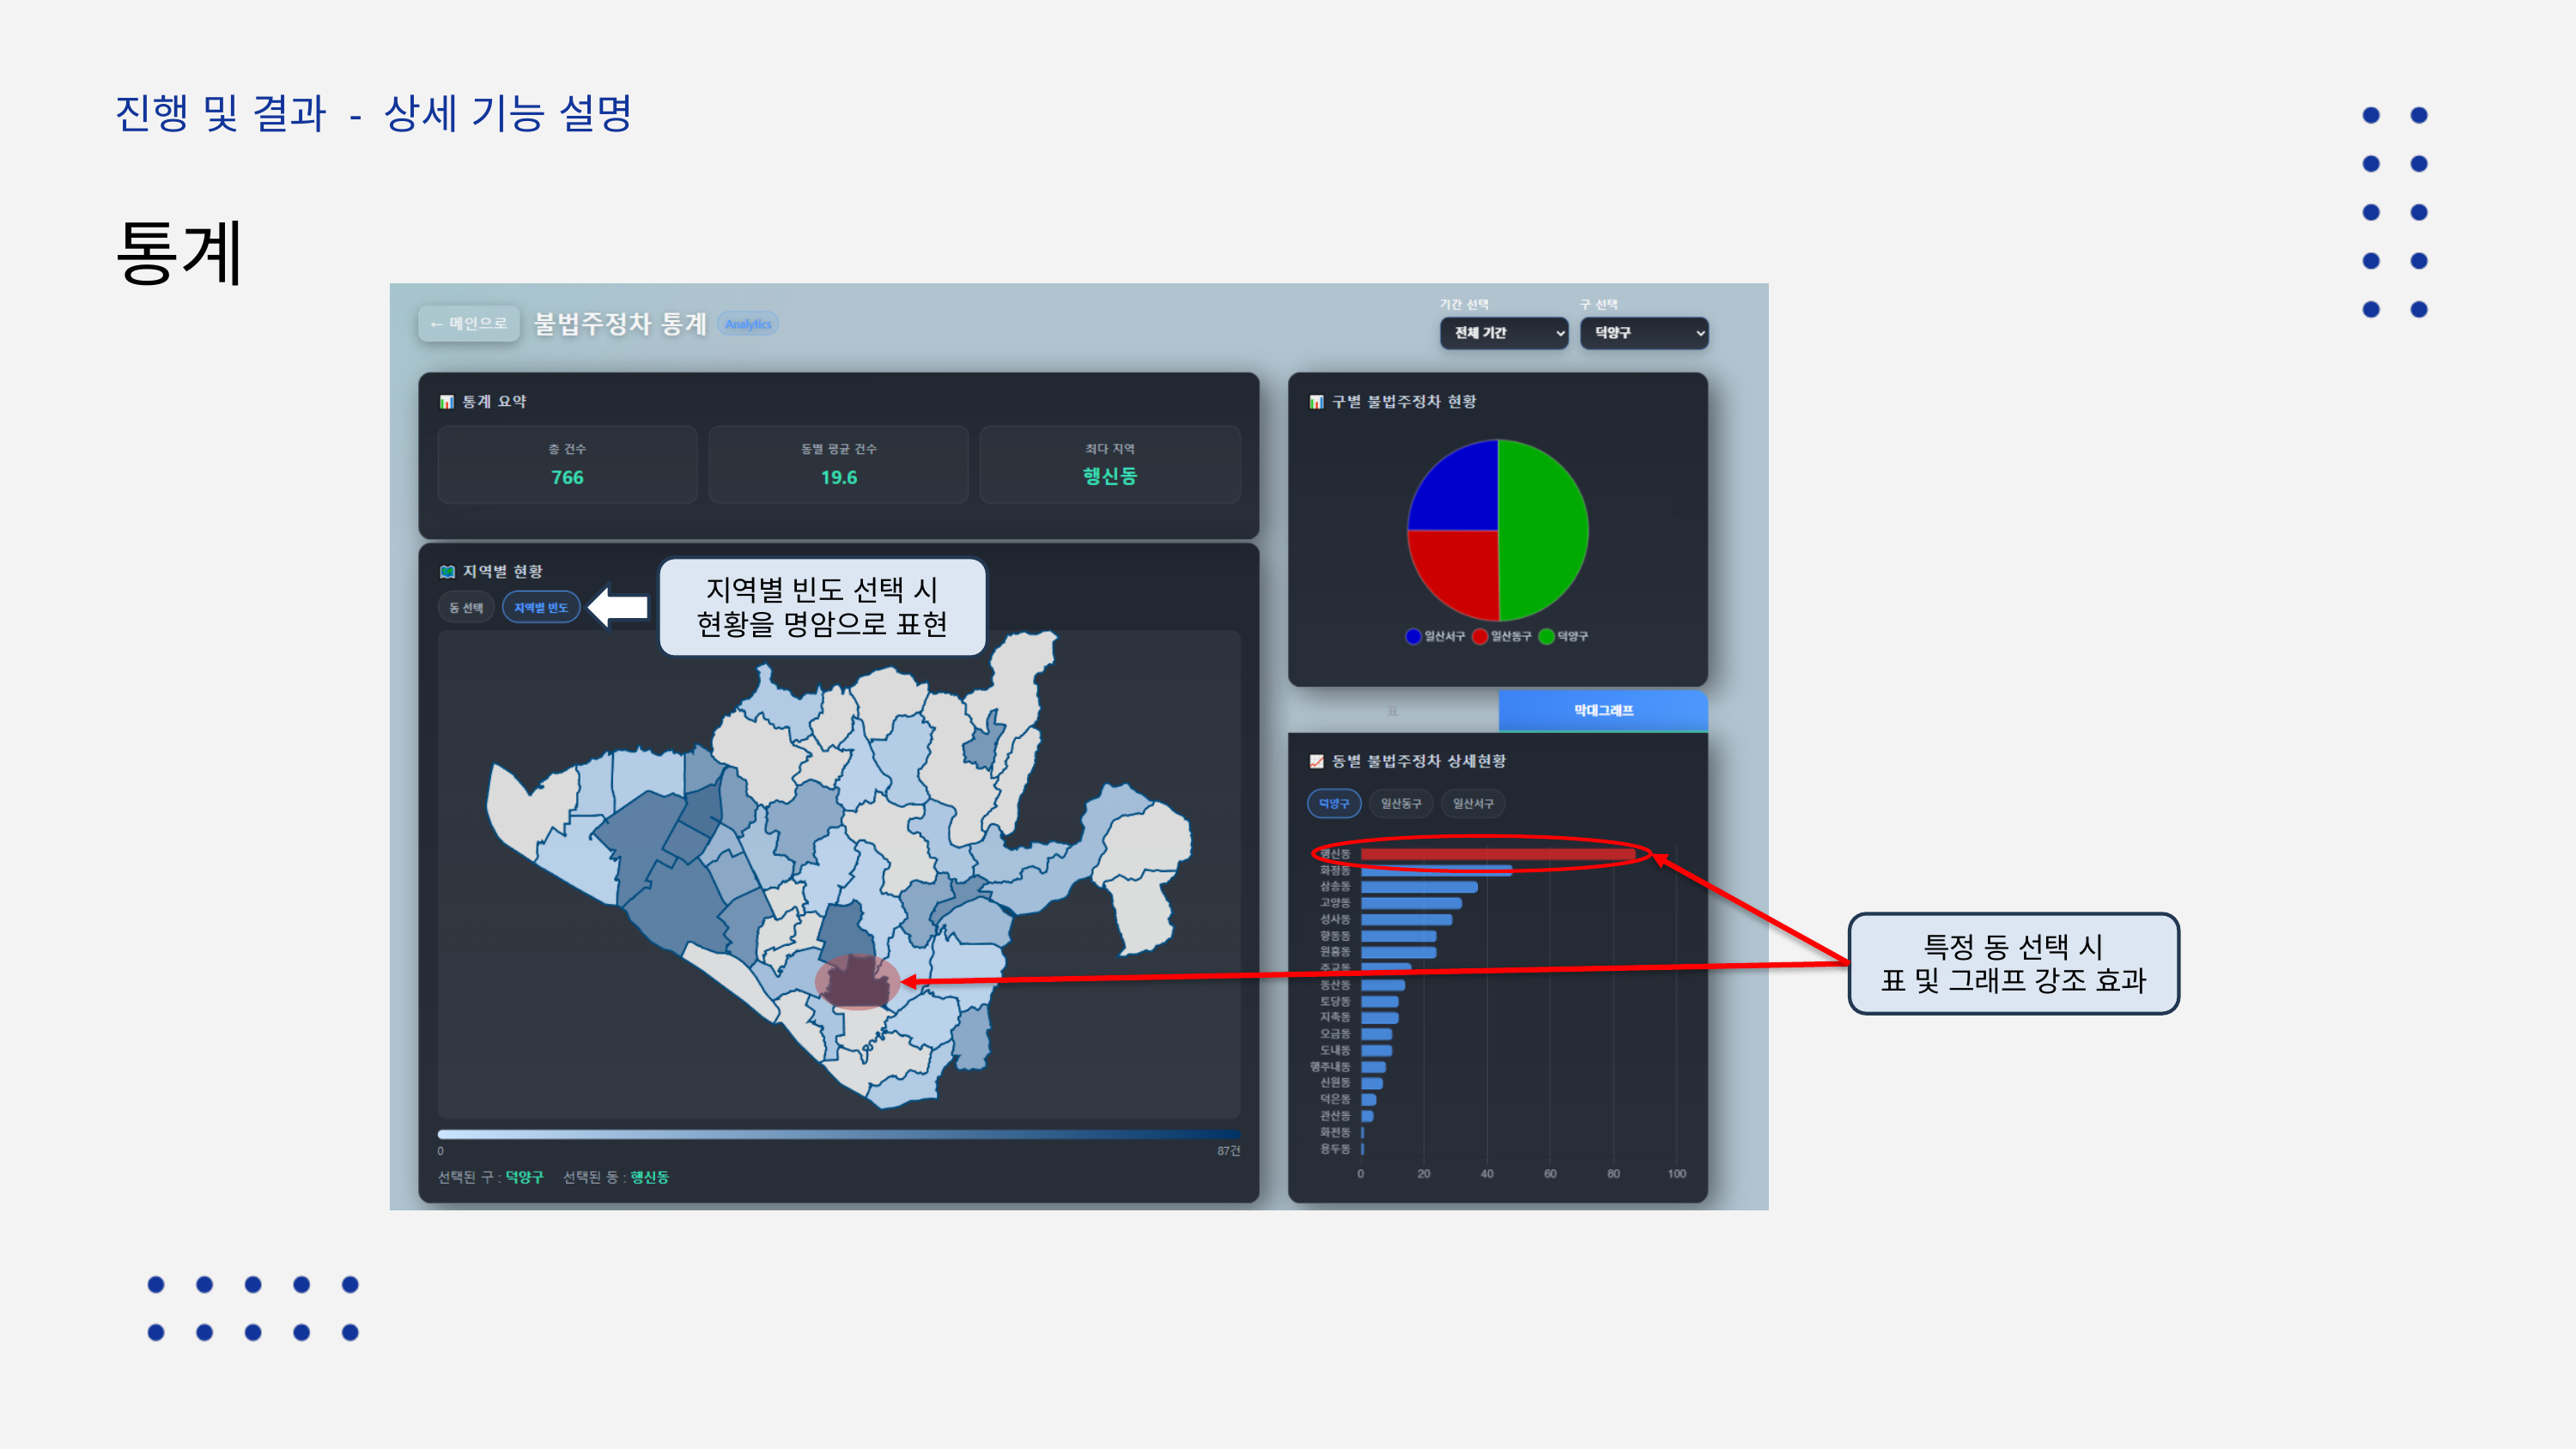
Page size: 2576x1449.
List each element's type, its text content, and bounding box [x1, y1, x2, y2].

picture [148, 1201, 360, 1416]
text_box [1650, 853, 1850, 964]
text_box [899, 963, 1850, 983]
picture [389, 282, 1769, 1211]
text_box 특정 동 선택 시 표 및 그래프 강조 효과 [1847, 912, 2181, 1016]
text_box 진행 및 결과 - 상세 기능 설명 통계 [114, 80, 1043, 138]
picture [2360, 106, 2430, 321]
